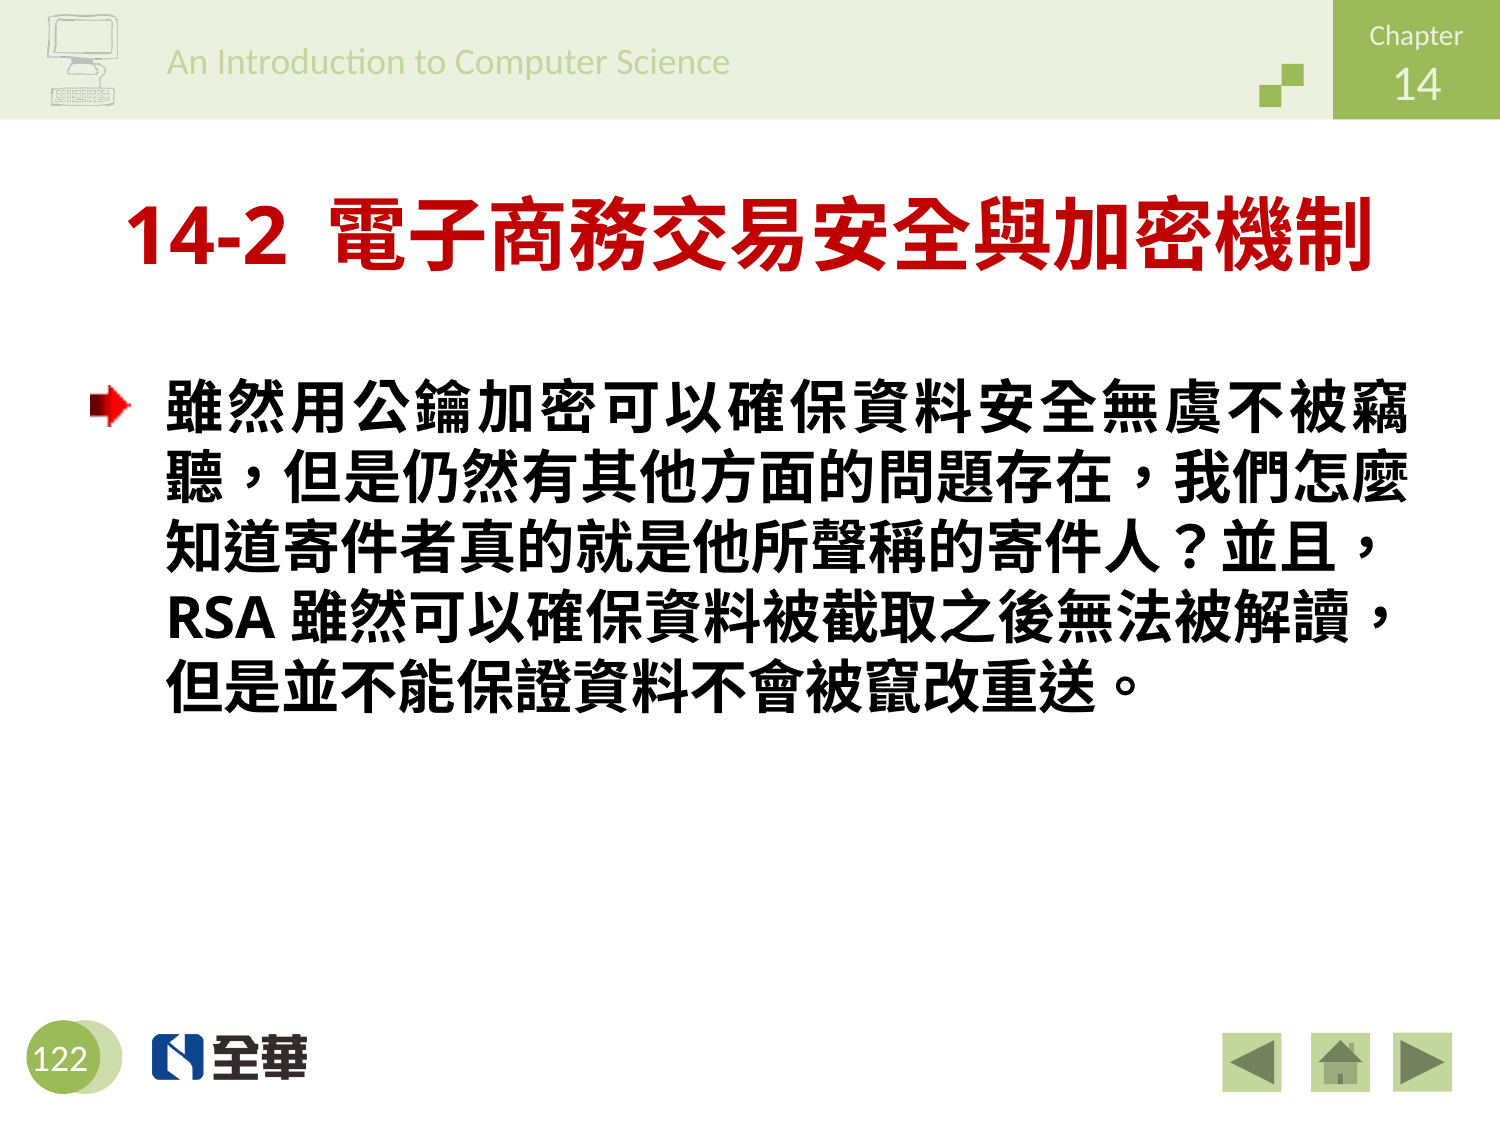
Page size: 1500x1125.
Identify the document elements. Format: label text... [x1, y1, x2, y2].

picture [47, 14, 118, 106]
list 雖然用公鑰加密可以確保資料安全無虞不被竊聽，但是仍然有其他方面的問題存在，我們怎麼知道寄件者真的就是他所聲稱的寄件人？並且，RSA雖然可以確保資料被截取之後無法被解讀，但是並不能保證資料不會被竄改重送。 [75, 363, 1425, 1005]
title 14-2 電子商務交易安全與加密機制 [75, 138, 1425, 327]
picture [152, 1034, 307, 1080]
picture [90, 385, 131, 427]
